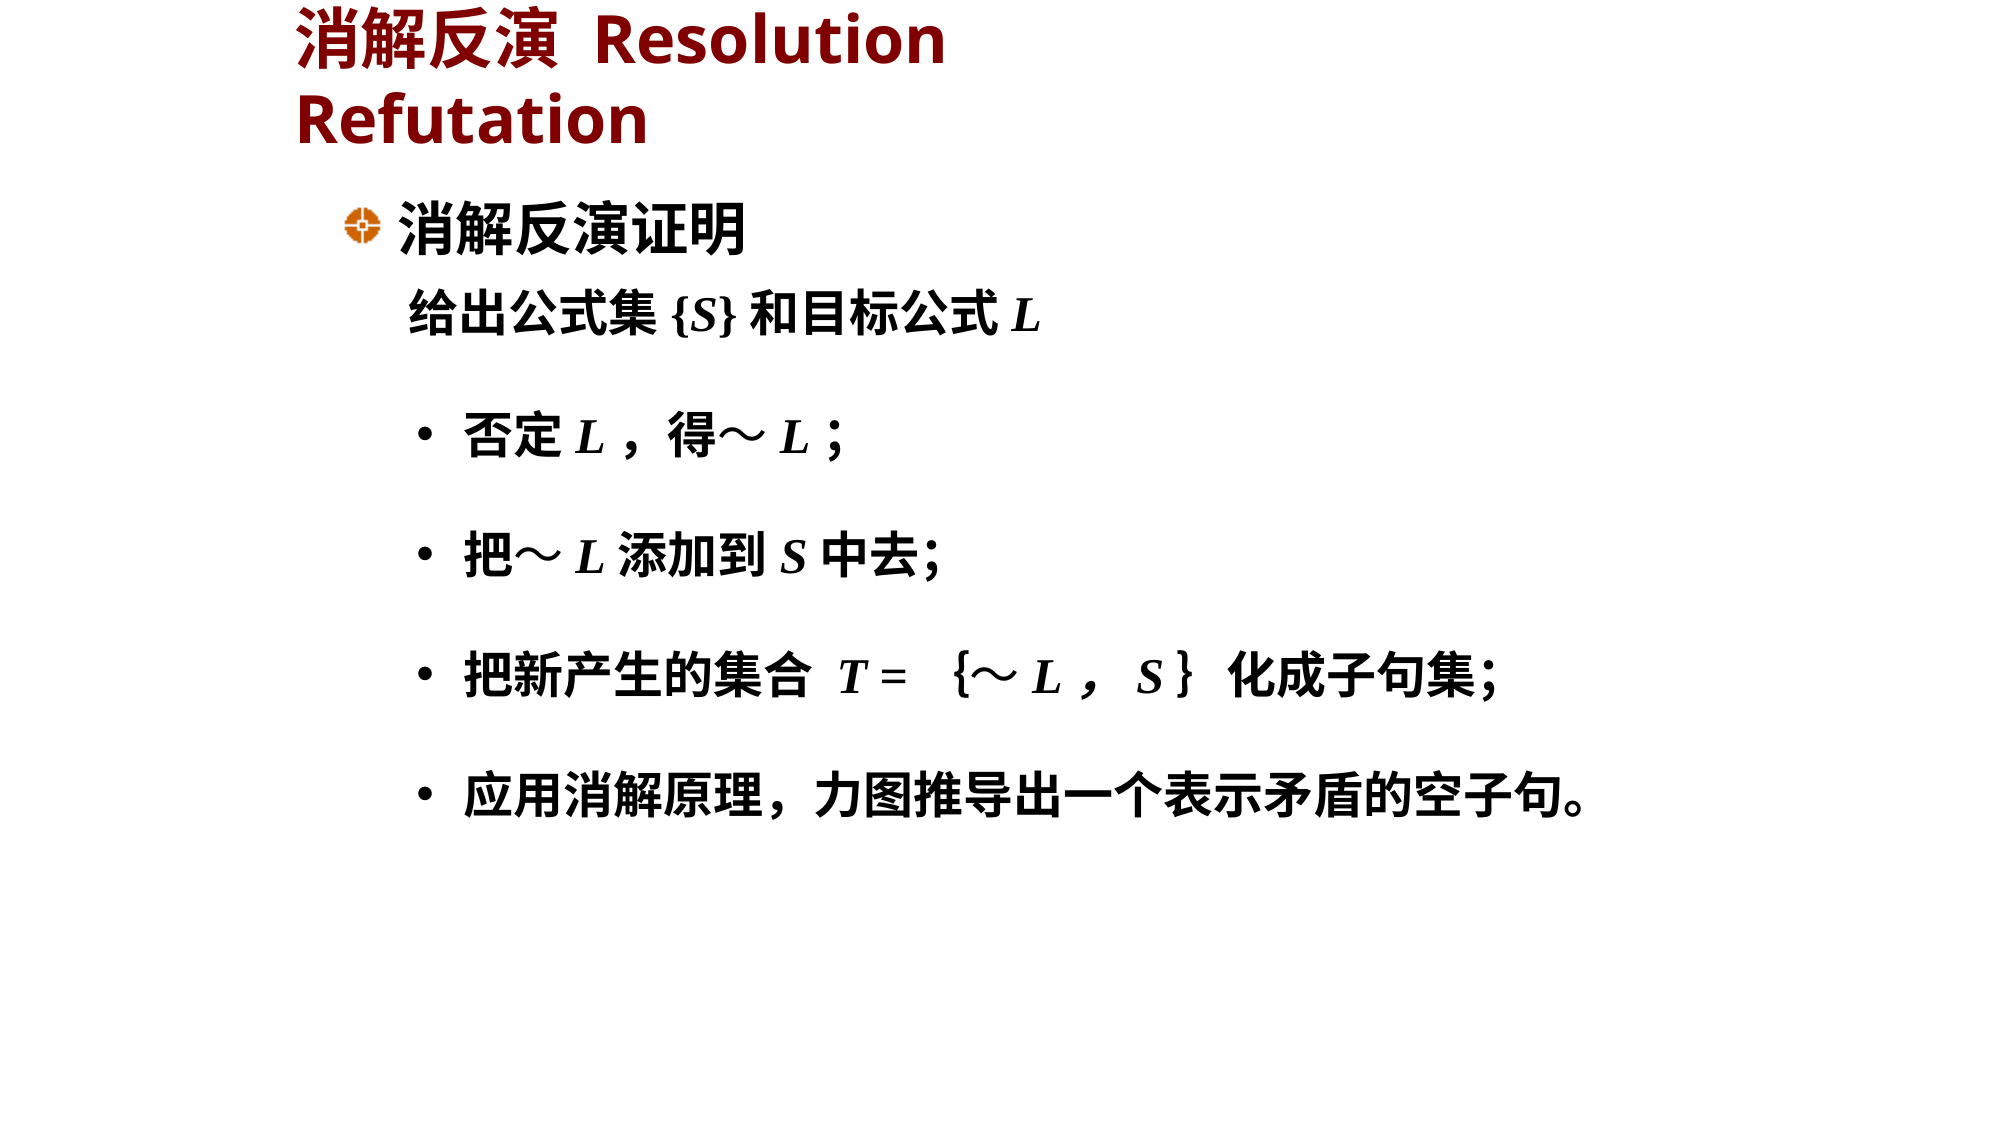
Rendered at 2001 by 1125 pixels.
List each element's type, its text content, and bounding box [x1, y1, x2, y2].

text_box 消解反演证明 给出公式集{S}和目标公式L 否定L，得～L； 把～L添加到S中去； 把新产生的集合 T =｛～L，S｝化成子句集； 应用消解原理，力图推导出一个表示矛盾的空子句。 [326, 184, 1721, 1035]
text_box 消解反演 Resolution Refutation [279, 0, 1272, 154]
picture [341, 206, 383, 248]
